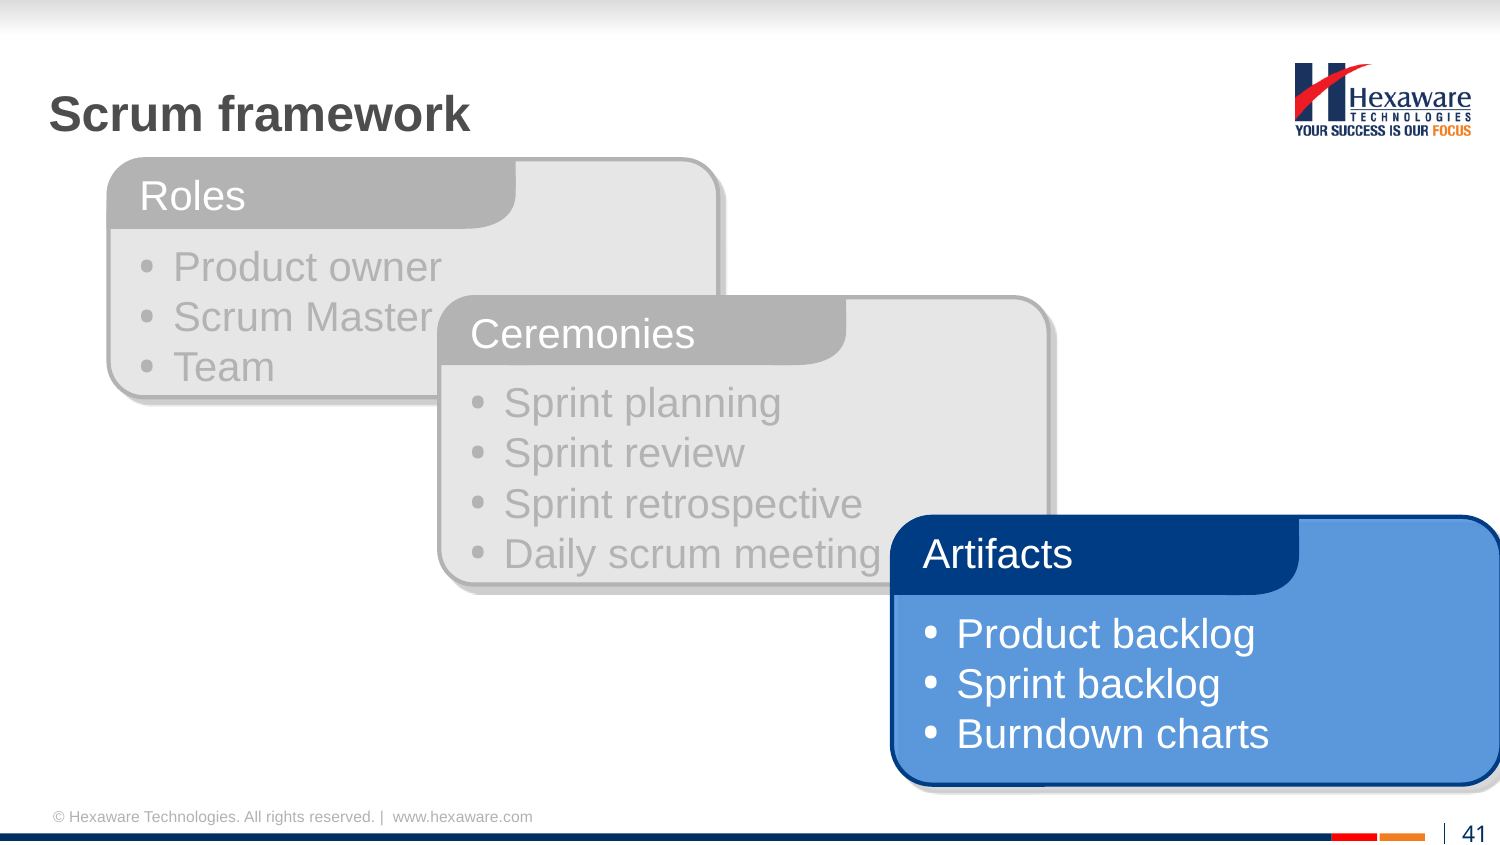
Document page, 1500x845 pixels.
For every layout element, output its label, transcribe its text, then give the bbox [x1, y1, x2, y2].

picture [1295, 63, 1471, 136]
title Scrum framework [37, 73, 1125, 149]
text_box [889, 516, 1500, 785]
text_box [106, 159, 719, 398]
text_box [437, 296, 1049, 585]
